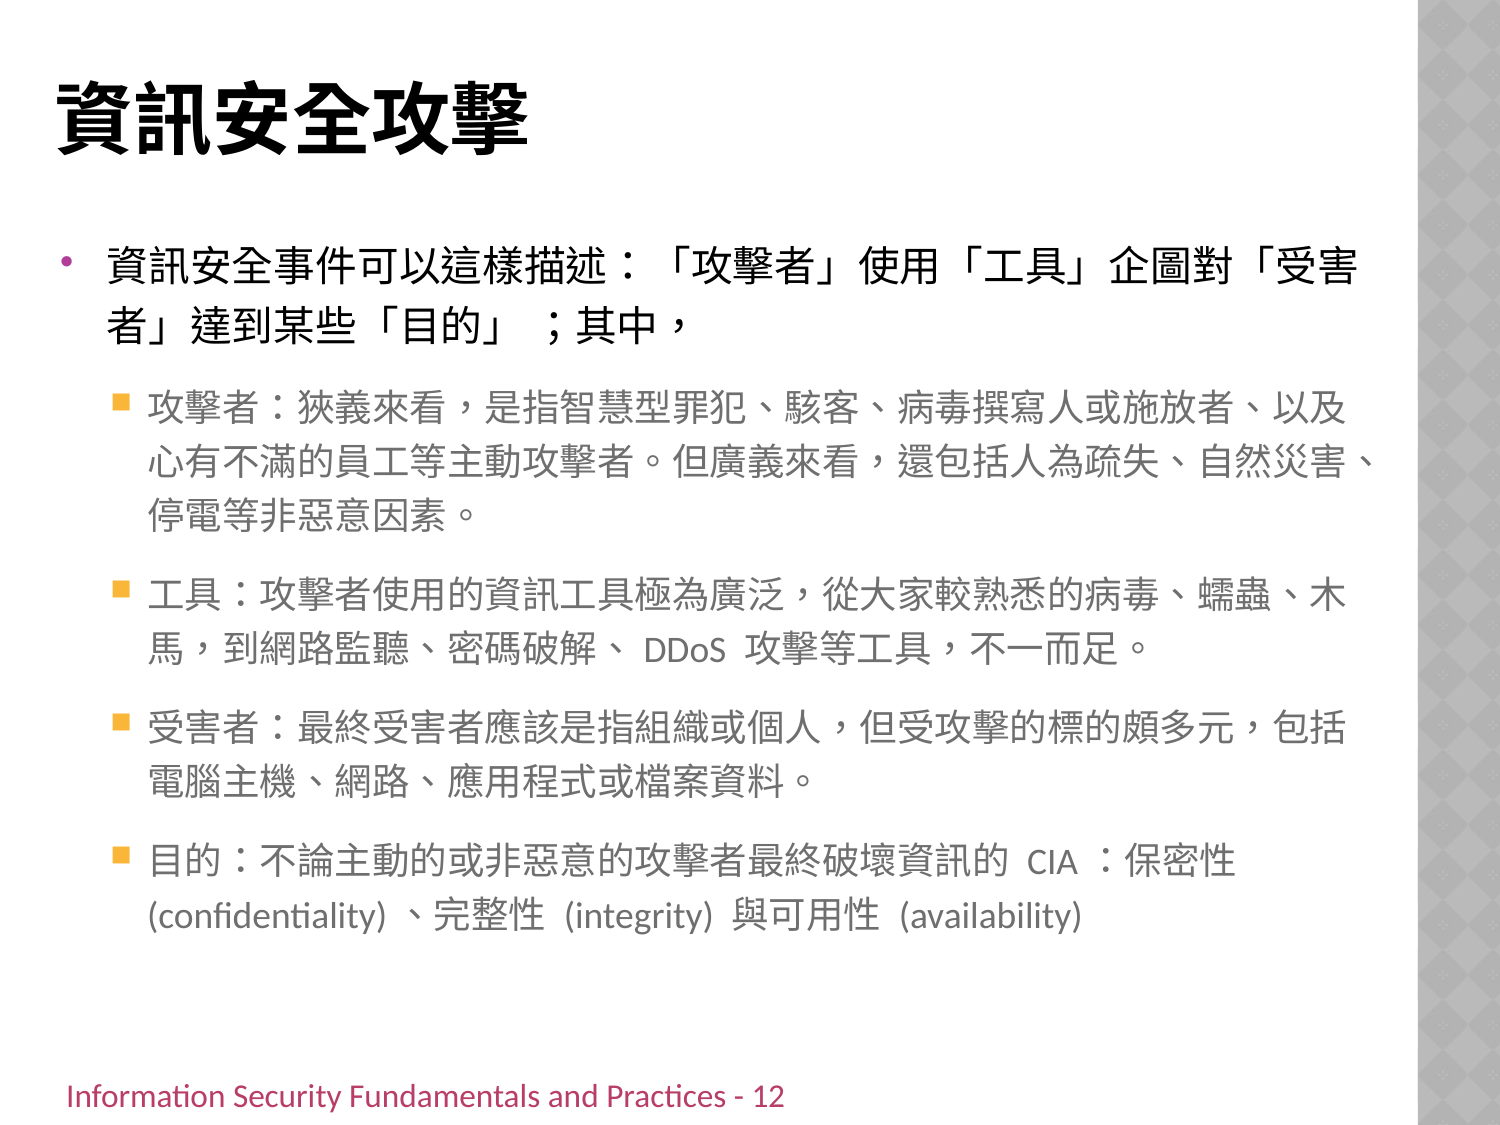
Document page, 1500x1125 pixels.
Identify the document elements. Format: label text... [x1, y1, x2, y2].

list 資訊安全事件可以這樣描述：「攻擊者」使用「工具」企圖對「受害者」達到某些「目的」 ；其中， 攻擊者：狹義來看，是指智慧型罪犯、駭客、病毒撰寫人或施放者、以及心有不滿的員工等主動攻擊者。但廣義來看，還包括人為疏失、自然災害、停電等非惡意因素。 工具：攻擊者使用的資訊工具極為廣泛，從大家較熟悉的病毒、蠕蟲、木馬，到網路監聽、密碼破解、DDoS 攻擊等工具，不一而足。 受害者：最終受害者應該是指組織或個人，但受攻擊的標的頗多元，包括電腦主機、網路、應用程式或檔案資料。 目的：不論主動的或非惡意的攻擊者最終破壞資訊的 CIA：保密性 (confidentiality)、完整性 (integrity) 與可用性 (availability) [46, 222, 1395, 1079]
title 資訊安全攻擊 [46, 52, 1395, 164]
